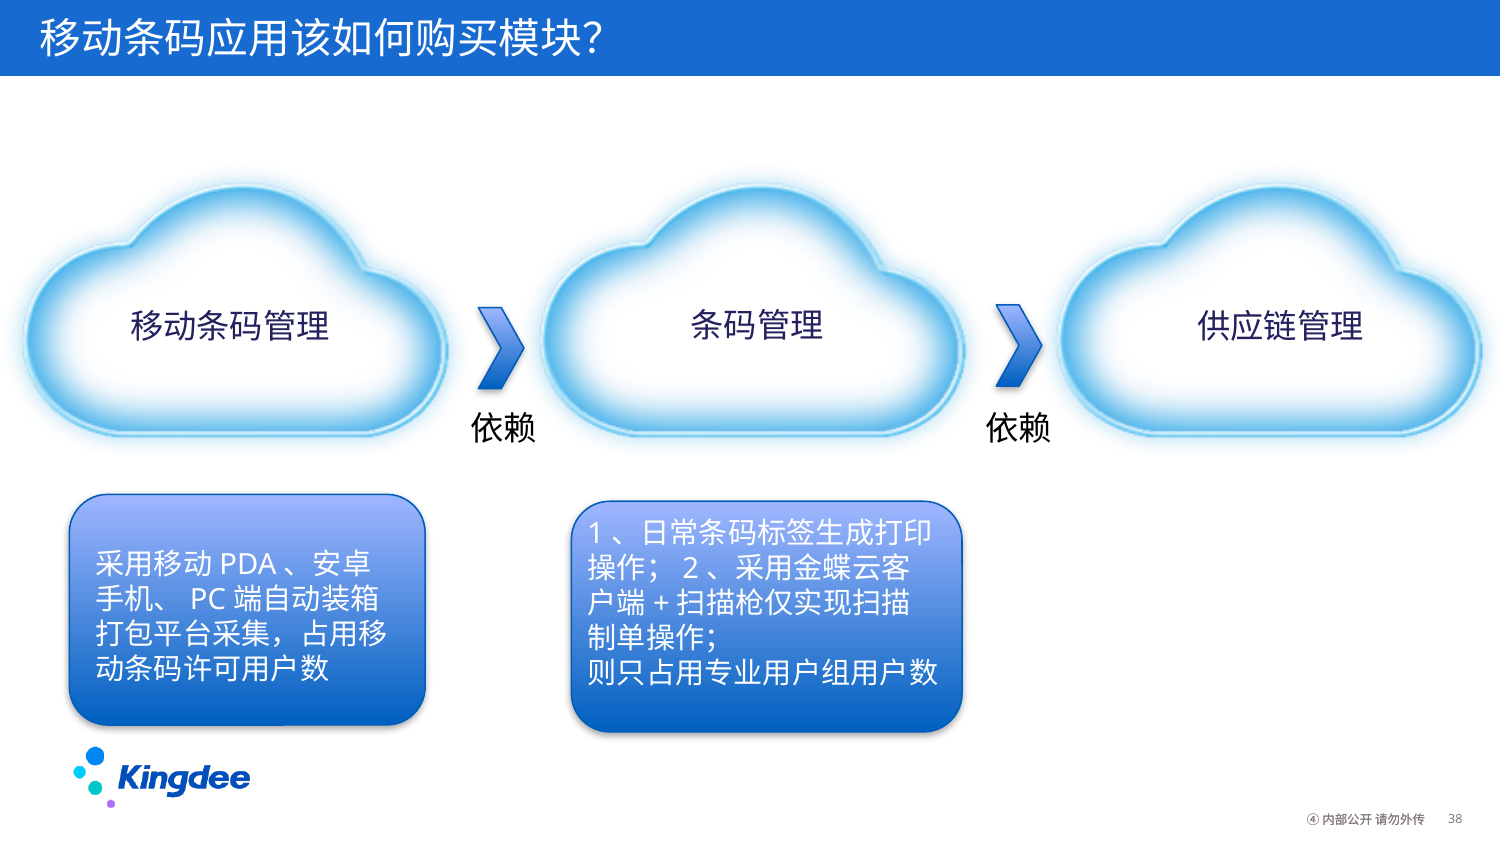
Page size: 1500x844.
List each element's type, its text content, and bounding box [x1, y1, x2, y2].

text_box [0, 0, 1500, 78]
text_box [68, 504, 426, 726]
text_box 移动条码应用该如何购买模块？ [24, 4, 803, 70]
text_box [0, 141, 443, 495]
text_box 1、日常条码标签生成打印操作；2、采用金蝶云客户端+扫描枪仅实现扫描制单操作； 则只占用专业用户组用户数 [572, 506, 954, 727]
text_box [589, 727, 944, 733]
picture [73, 746, 250, 808]
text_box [444, 141, 1047, 495]
text_box 采用移动PDA、安卓手机、PC端自动装箱打包平台采集，占用移动条码许可用户数 [80, 538, 415, 693]
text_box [1047, 141, 1500, 495]
text_box [954, 515, 963, 719]
